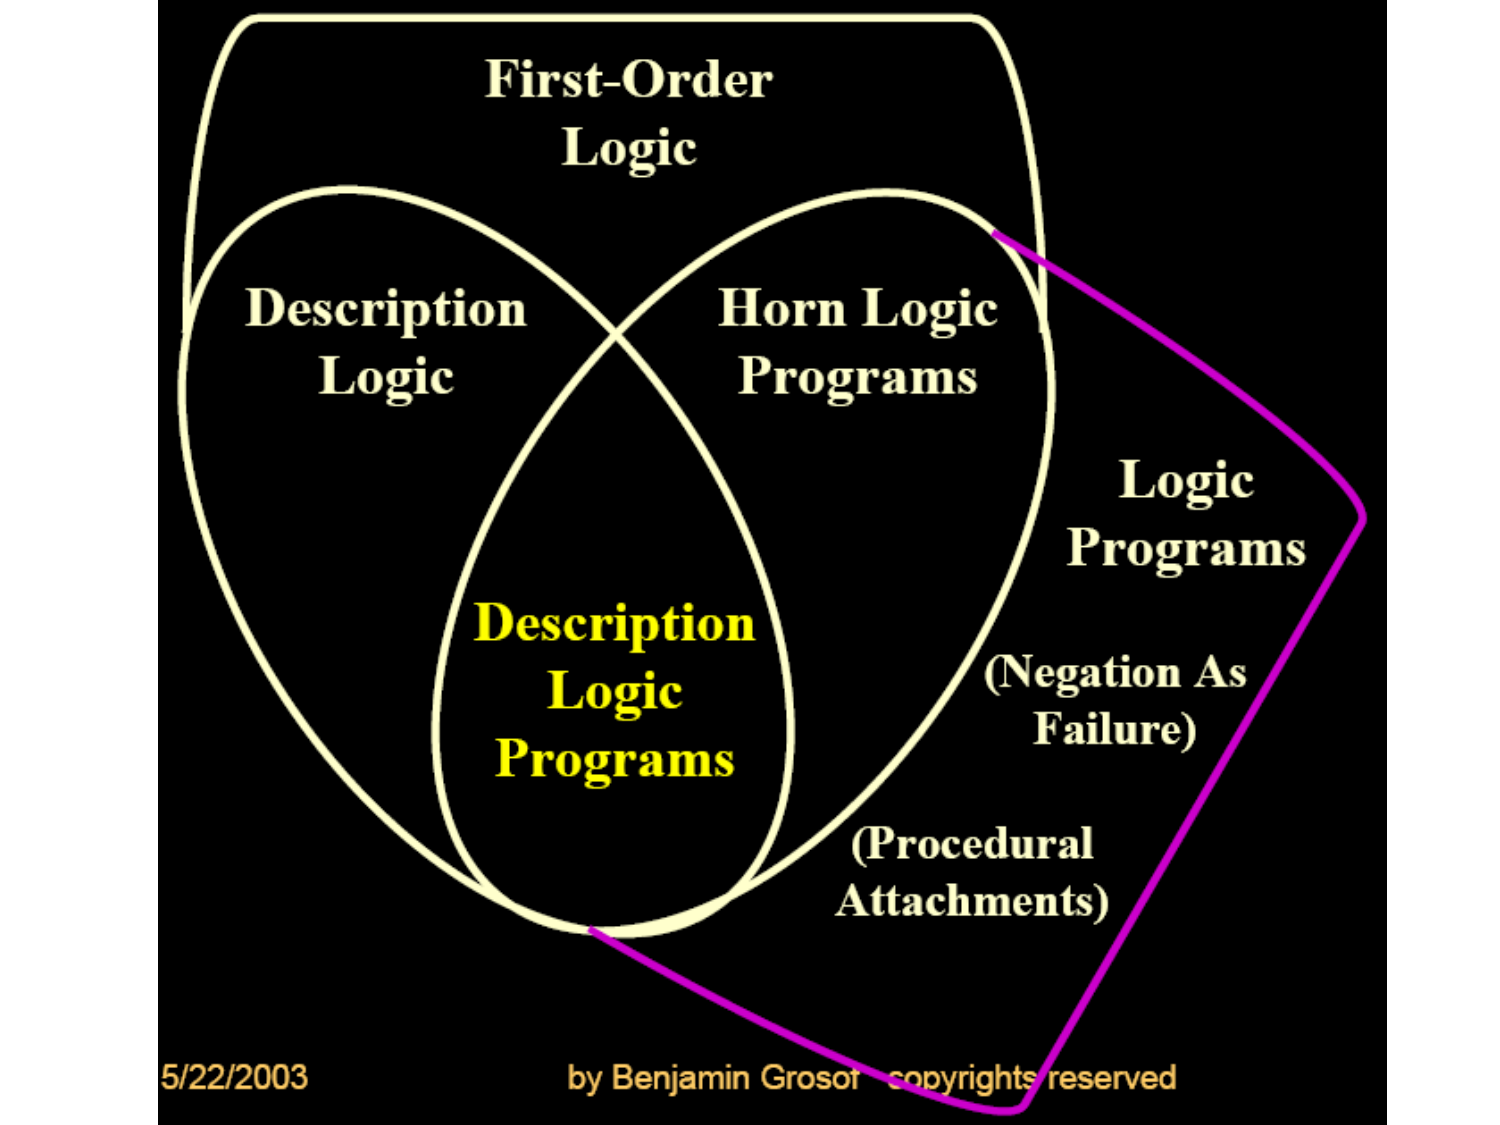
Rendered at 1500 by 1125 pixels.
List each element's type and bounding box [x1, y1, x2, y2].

picture [157, 0, 1387, 1125]
